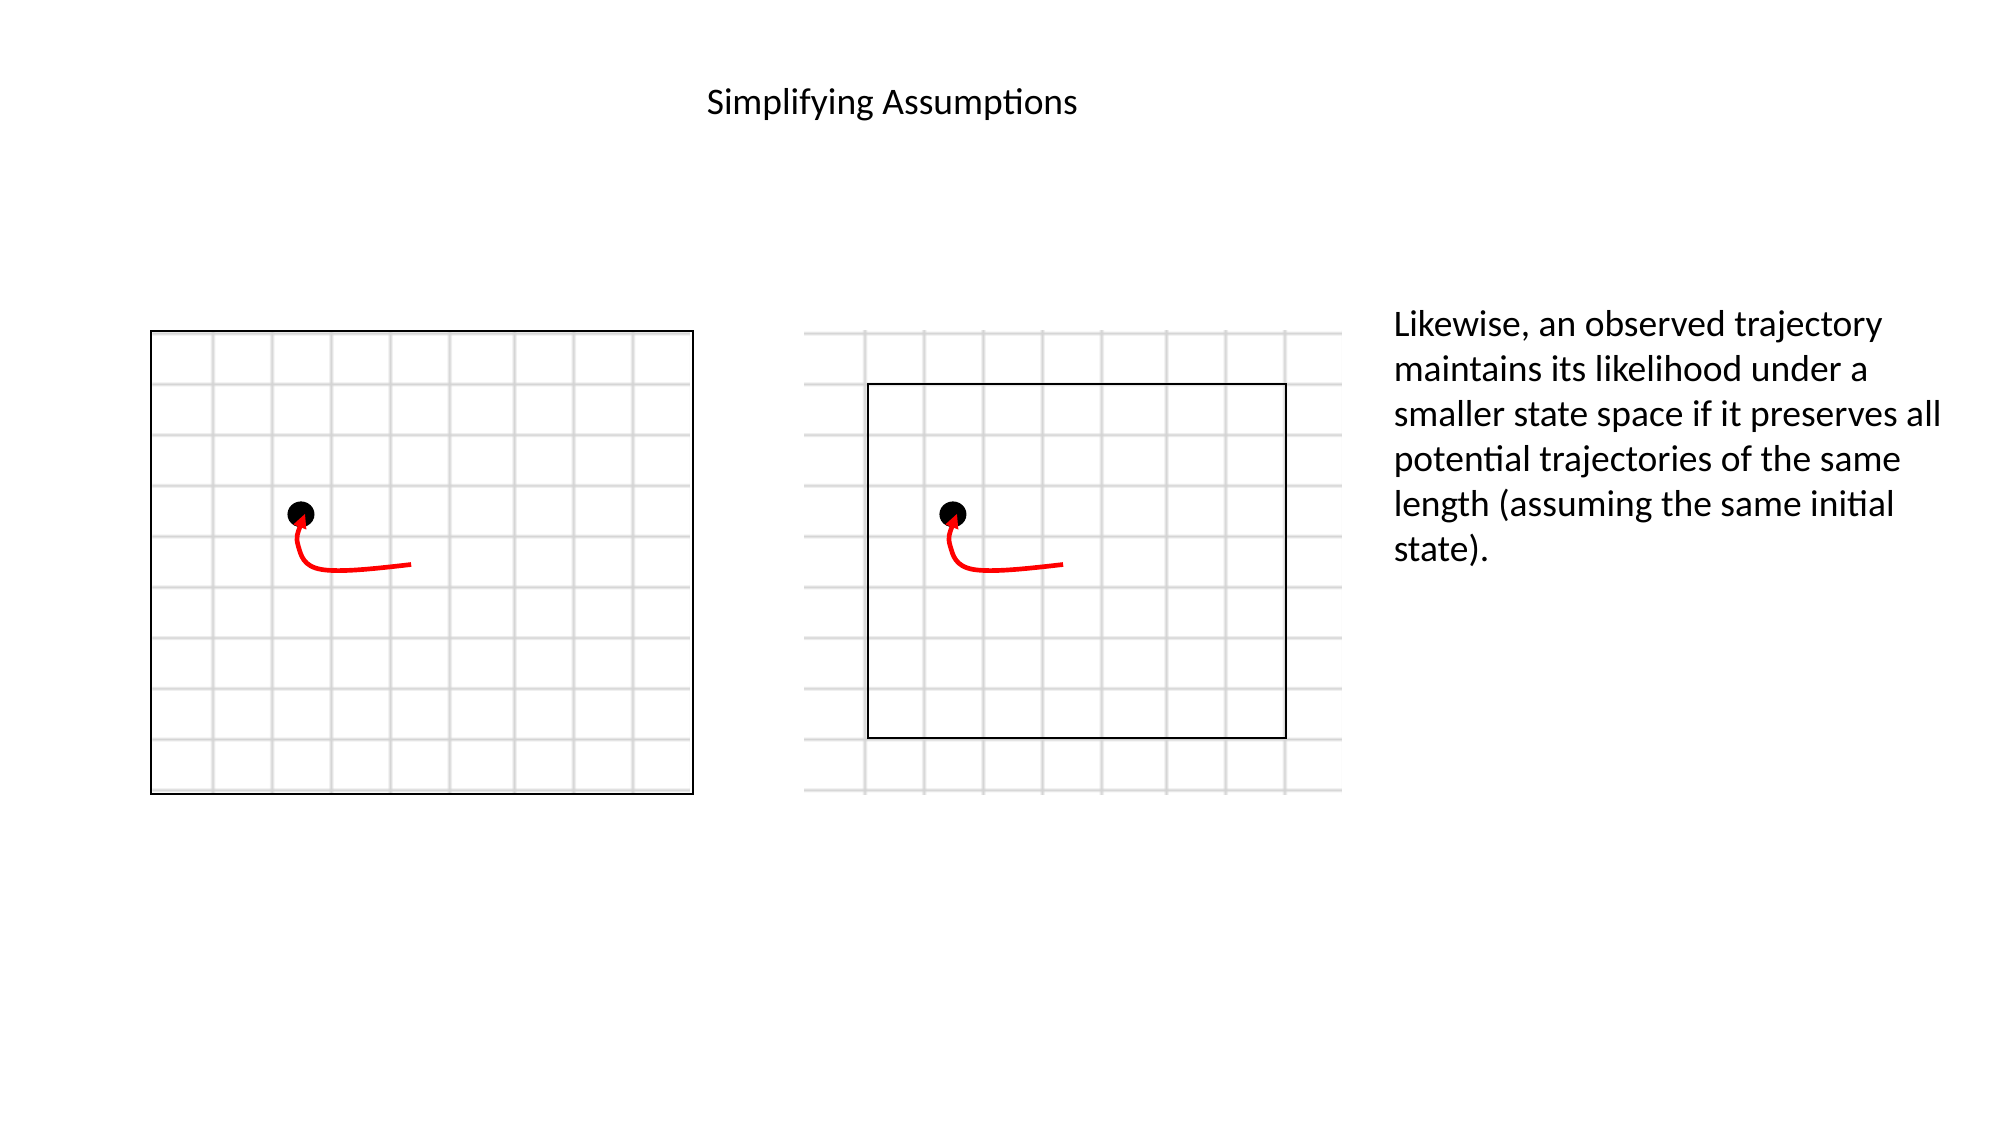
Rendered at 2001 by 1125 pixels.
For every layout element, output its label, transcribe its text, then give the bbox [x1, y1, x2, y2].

text_box Simplifying Assumptions [692, 69, 1094, 130]
picture [804, 330, 1342, 795]
text_box Likewise, an observed trajectory maintains its likelihood under a smaller state space if it preserves all potential trajectories of the same length (assuming the same initial state). [1378, 292, 1976, 577]
text_box [690, 330, 694, 795]
picture [152, 330, 690, 795]
